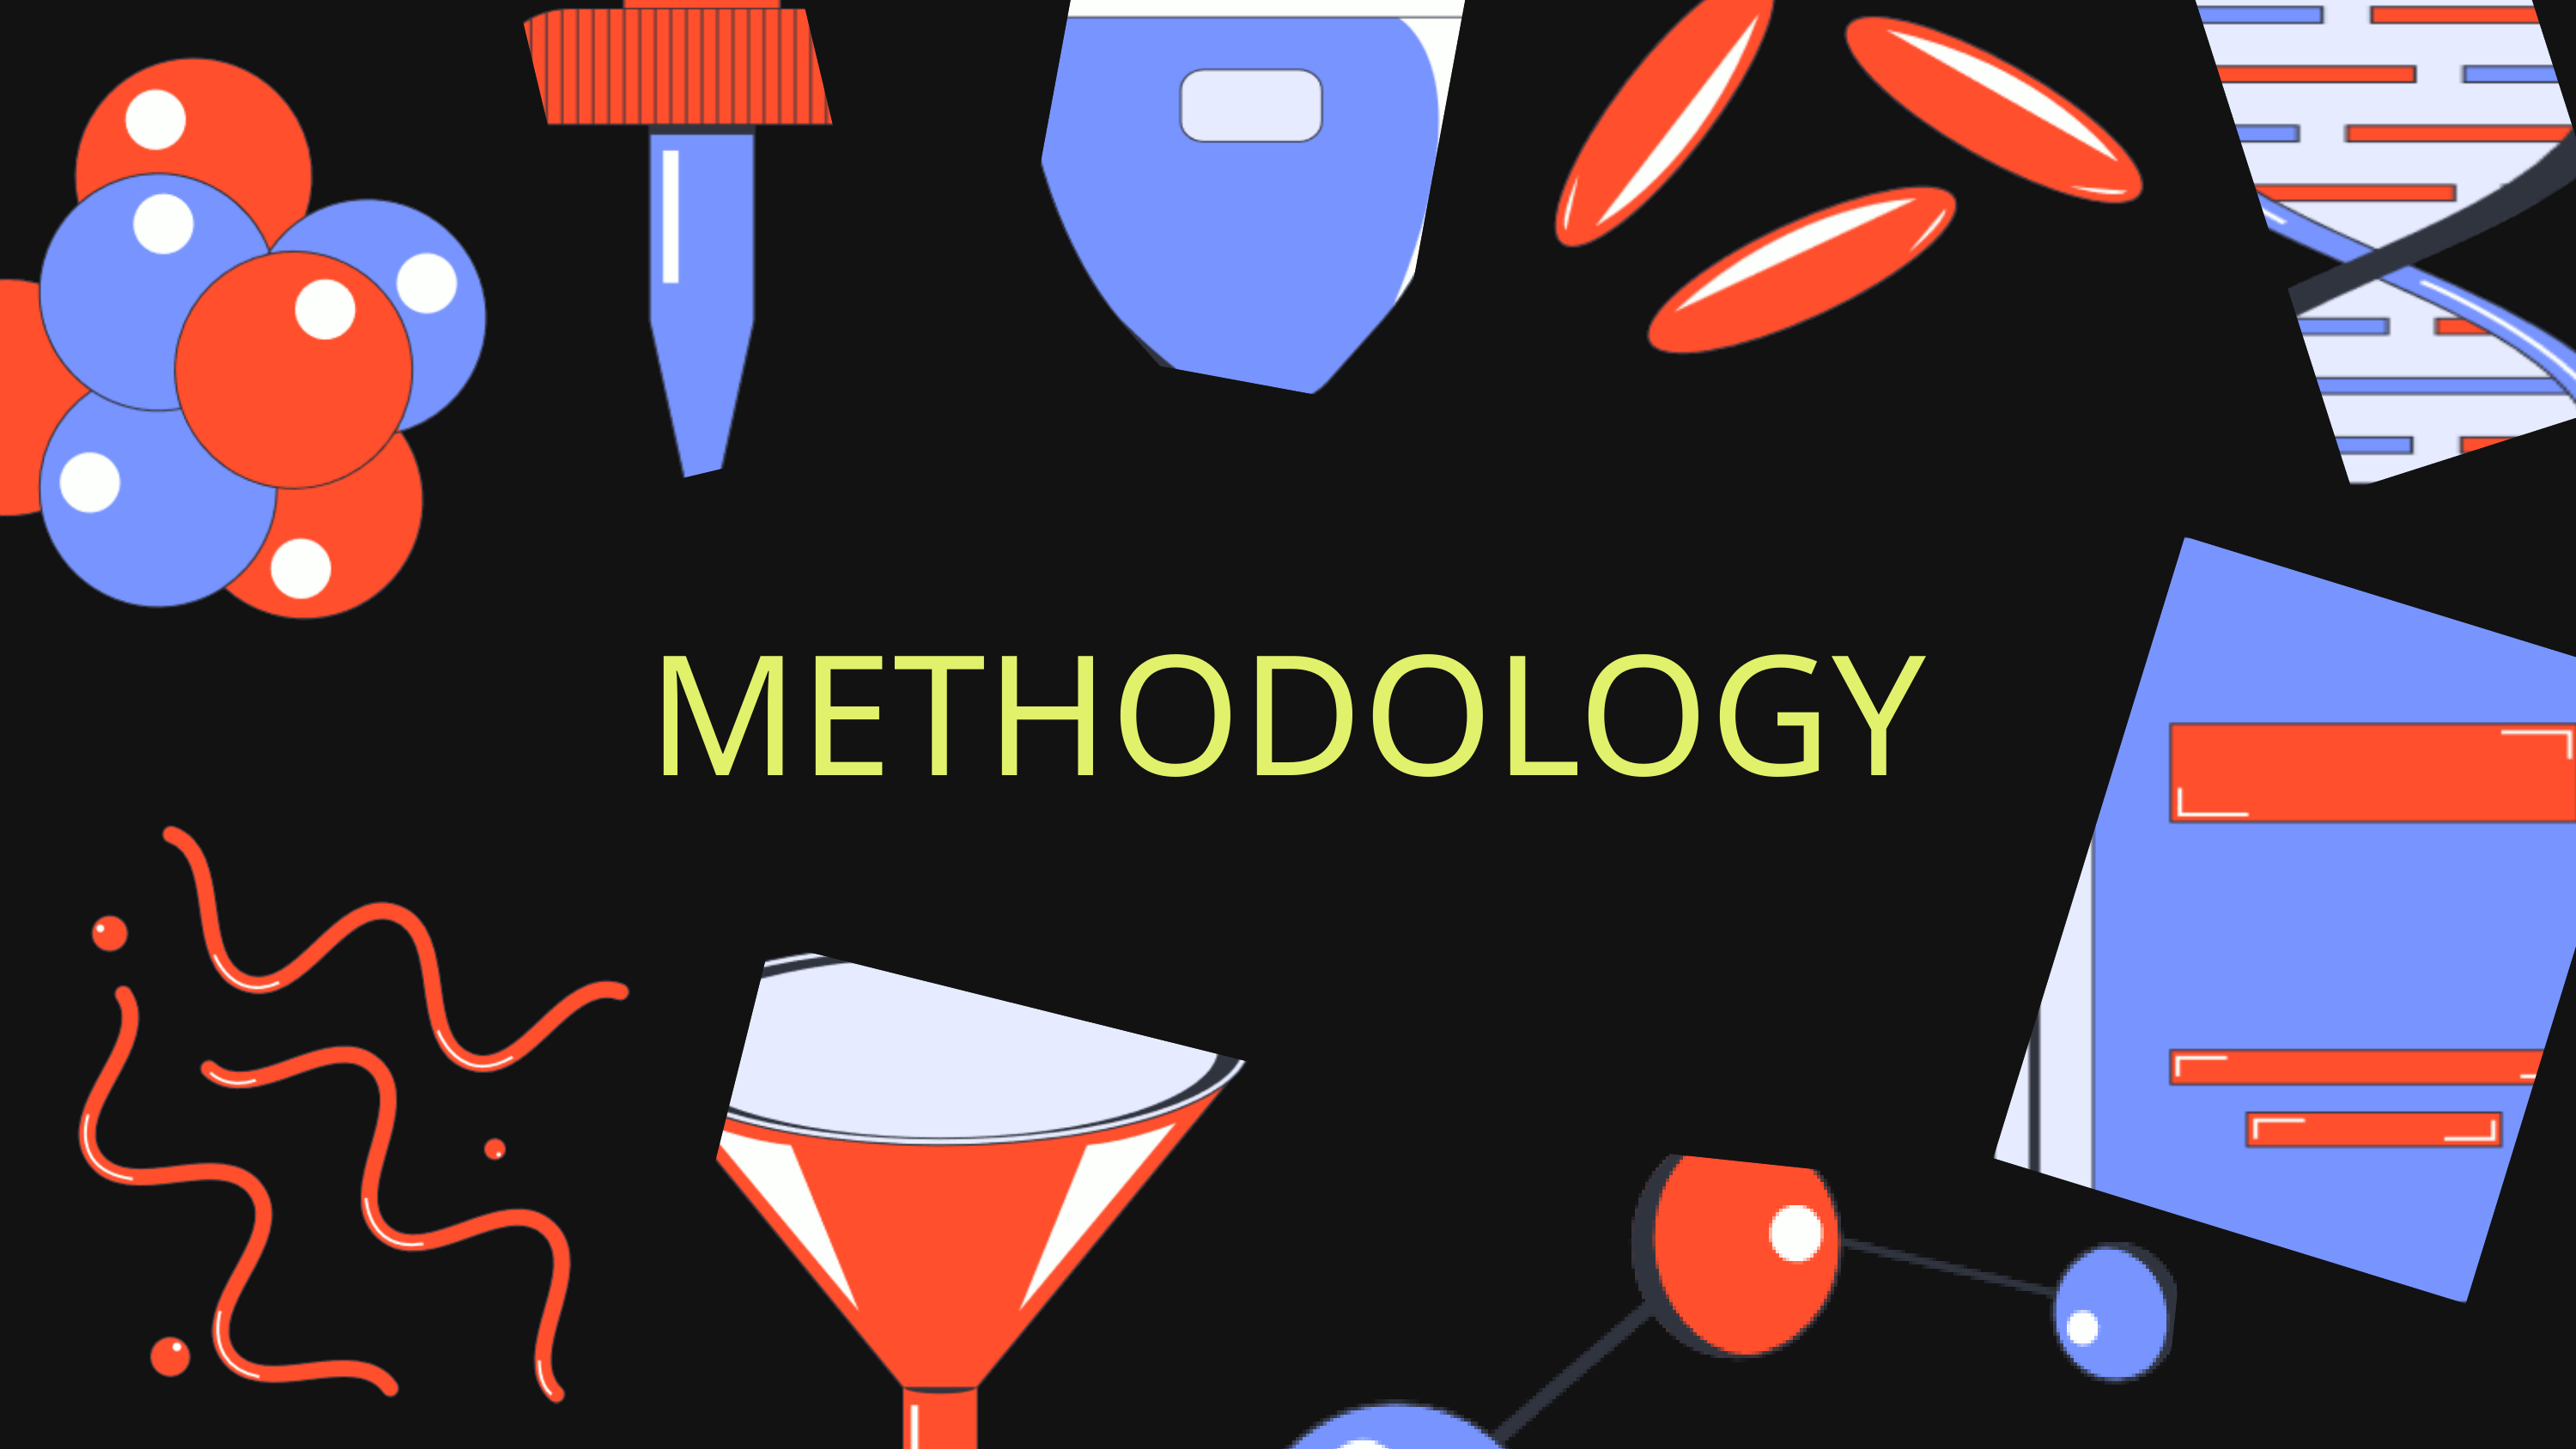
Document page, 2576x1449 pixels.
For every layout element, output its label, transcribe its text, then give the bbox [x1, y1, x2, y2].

text_box [2195, 0, 2576, 490]
text_box [1540, 0, 2155, 367]
text_box [518, 0, 905, 490]
text_box [643, 943, 1252, 1449]
text_box [67, 824, 630, 1404]
text_box [1239, 1112, 2187, 1449]
text_box [1008, 0, 1466, 409]
text_box [0, 45, 501, 625]
text_box [1993, 537, 2576, 1304]
text_box METHODOLOGY [310, 660, 2266, 809]
